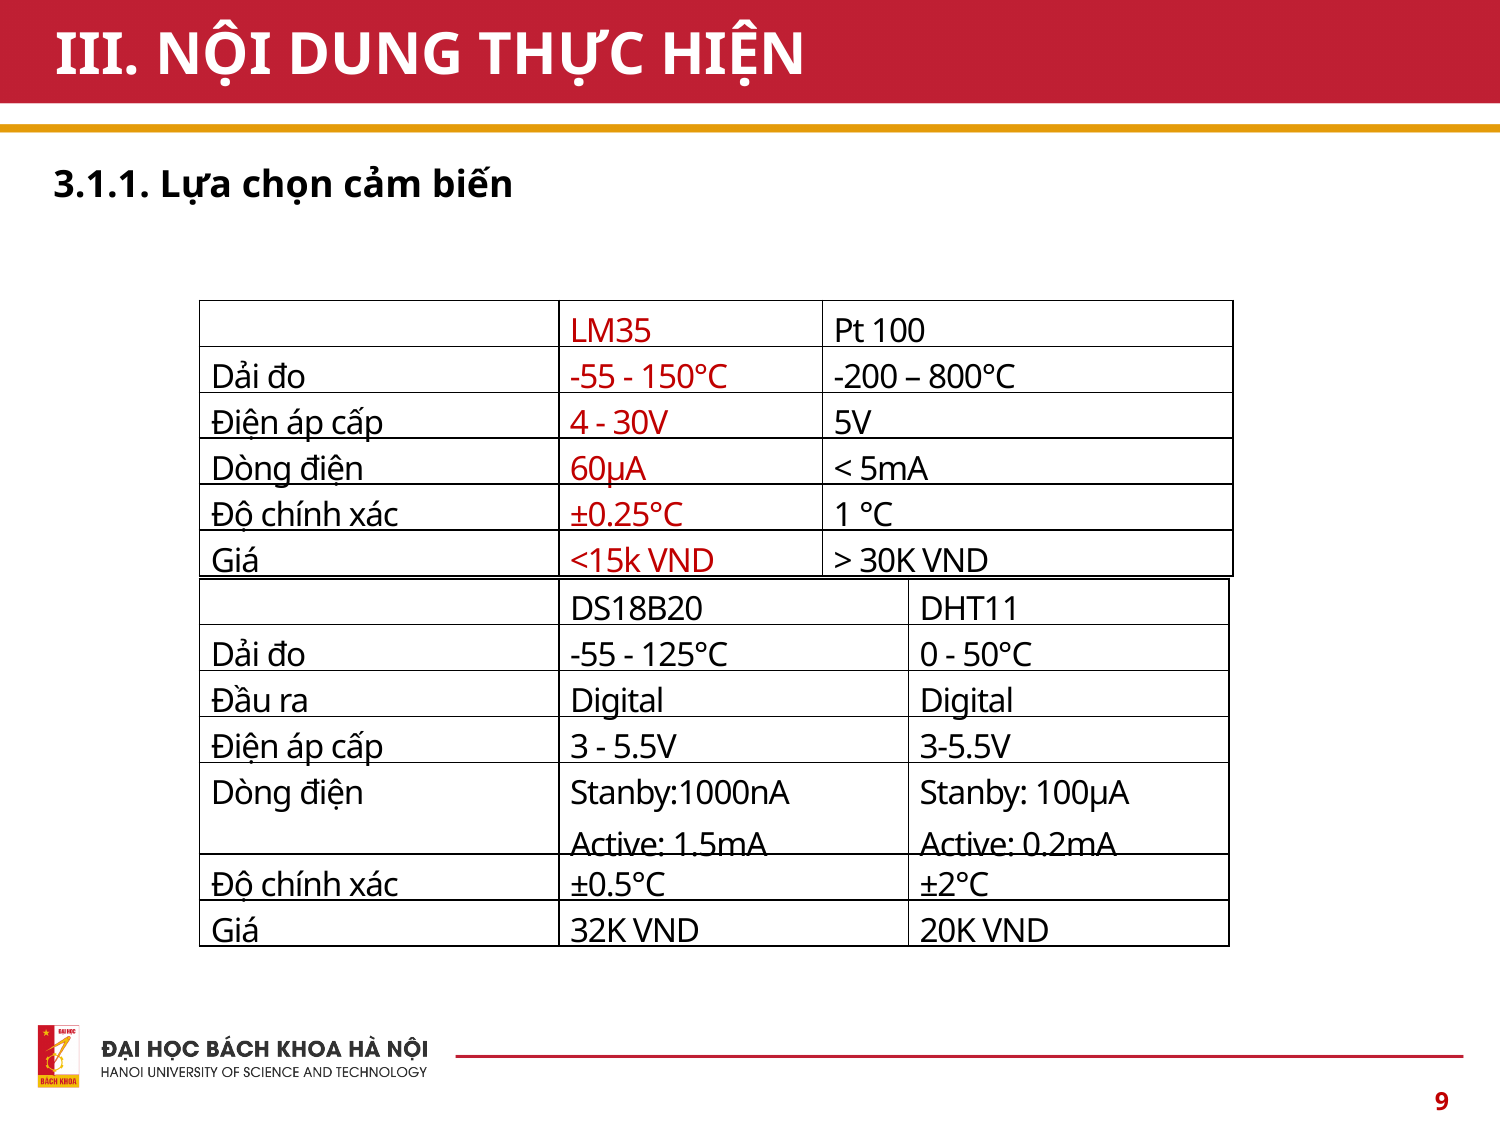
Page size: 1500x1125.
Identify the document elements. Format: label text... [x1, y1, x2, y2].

table_cell 1 °C [823, 485, 1232, 529]
table_cell -55 - 125°C [560, 625, 908, 670]
table_header [200, 301, 558, 346]
table_cell Giá [200, 901, 558, 945]
table_cell Stanby: 100µA Active: 0.2mA [909, 763, 1228, 853]
table_cell Stanby:1000nA Active: 1.5mA [560, 763, 908, 853]
table_header LM35 [560, 301, 822, 346]
table_cell Giá [200, 531, 558, 575]
table_cell -55 - 150°C [560, 347, 822, 392]
table_cell ±0.5°C [560, 855, 908, 899]
table_cell Đầu ra [200, 671, 558, 716]
table_cell 4 - 30V [560, 393, 822, 437]
table_cell ±2°C [909, 855, 1228, 899]
table_cell 20K VND [909, 901, 1228, 945]
table_cell Độ chính xác [200, 485, 558, 529]
table_cell 3 - 5.5V [560, 717, 908, 762]
table_header DHT11 [909, 580, 1228, 624]
table_cell ±0.25°C [560, 485, 822, 529]
table_header Pt 100 [823, 301, 1232, 346]
table_cell 32K VND [560, 901, 908, 945]
table_cell Dòng điện [200, 439, 558, 483]
table_cell <15k VND [560, 531, 822, 575]
table_header [200, 580, 558, 624]
table_cell -200 – 800°C [823, 347, 1232, 392]
table_cell Điện áp cấp [200, 393, 558, 437]
table_cell Dòng điện [200, 763, 558, 853]
text_box 3.1.1. Lựa chọn cảm biến [38, 153, 839, 213]
table_cell Điện áp cấp [200, 717, 558, 762]
table_cell 0 - 50°C [909, 625, 1228, 670]
table_cell < 5mA [823, 439, 1232, 483]
slide_number 9 [1126, 1078, 1464, 1125]
table_cell Dải đo [200, 347, 558, 392]
table_cell 60µA [560, 439, 822, 483]
table_cell > 30K VND [823, 531, 1232, 575]
table_cell Độ chính xác [200, 855, 558, 899]
table_cell Digital [909, 671, 1228, 716]
title III. NỘI DUNG THỰC HIỆN [41, 16, 1464, 91]
table_cell 3-5.5V [909, 717, 1228, 762]
picture [0, 0, 1500, 1125]
table_header DS18B20 [560, 580, 908, 624]
table_cell Digital [560, 671, 908, 716]
table_cell 5V [823, 393, 1232, 437]
table_cell Dải đo [200, 625, 558, 670]
